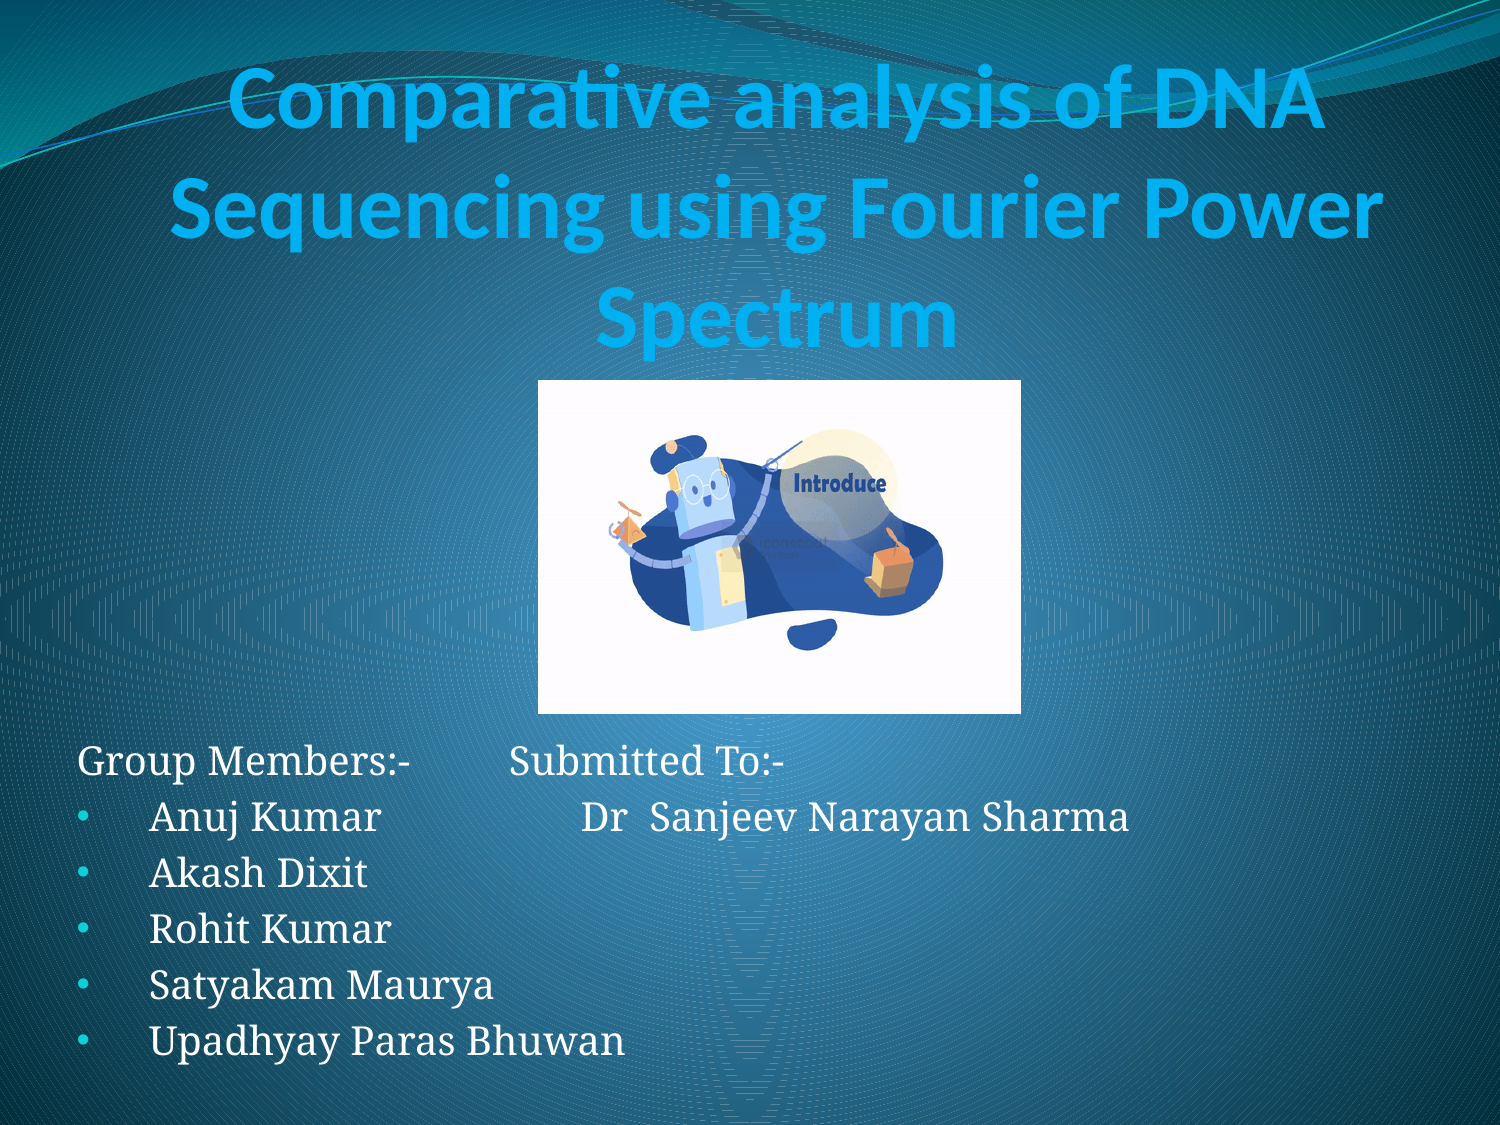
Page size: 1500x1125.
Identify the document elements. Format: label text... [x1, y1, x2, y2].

subtitle Group Members:- Submitted To:- Anuj Kumar Dr Sanjeev Narayan Sharma Akash Dixit Rohit Kumar Satyakam Maurya Upadhyay Paras Bhuwan [76, 727, 1459, 1106]
title Comparative analysis of DNA Sequencing using Fourier Power Spectrum [100, 137, 1459, 367]
picture [538, 379, 1021, 715]
